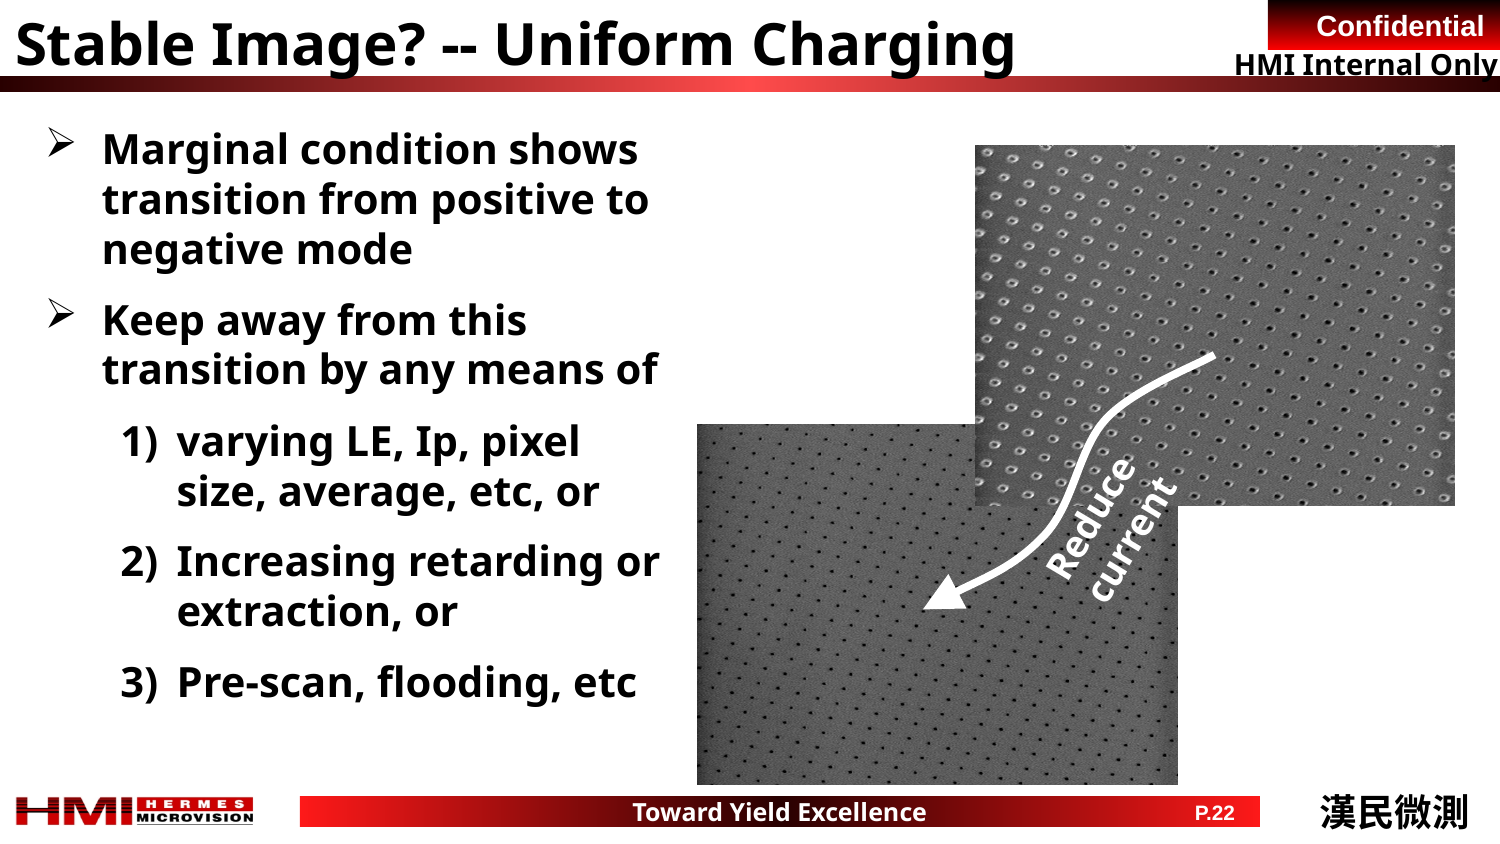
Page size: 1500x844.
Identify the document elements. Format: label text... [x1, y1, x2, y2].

picture [696, 145, 1456, 786]
title Stable Image? -- Uniform Charging [0, 0, 1350, 104]
text_box Marginal condition shows transition from positive to negative mode Keep away from this transition by any means of varying LE, Ip, pixel size, average, etc, or Increasing retarding or extraction, or Pre-scan, flooding, etc [29, 115, 687, 785]
picture [15, 796, 255, 826]
